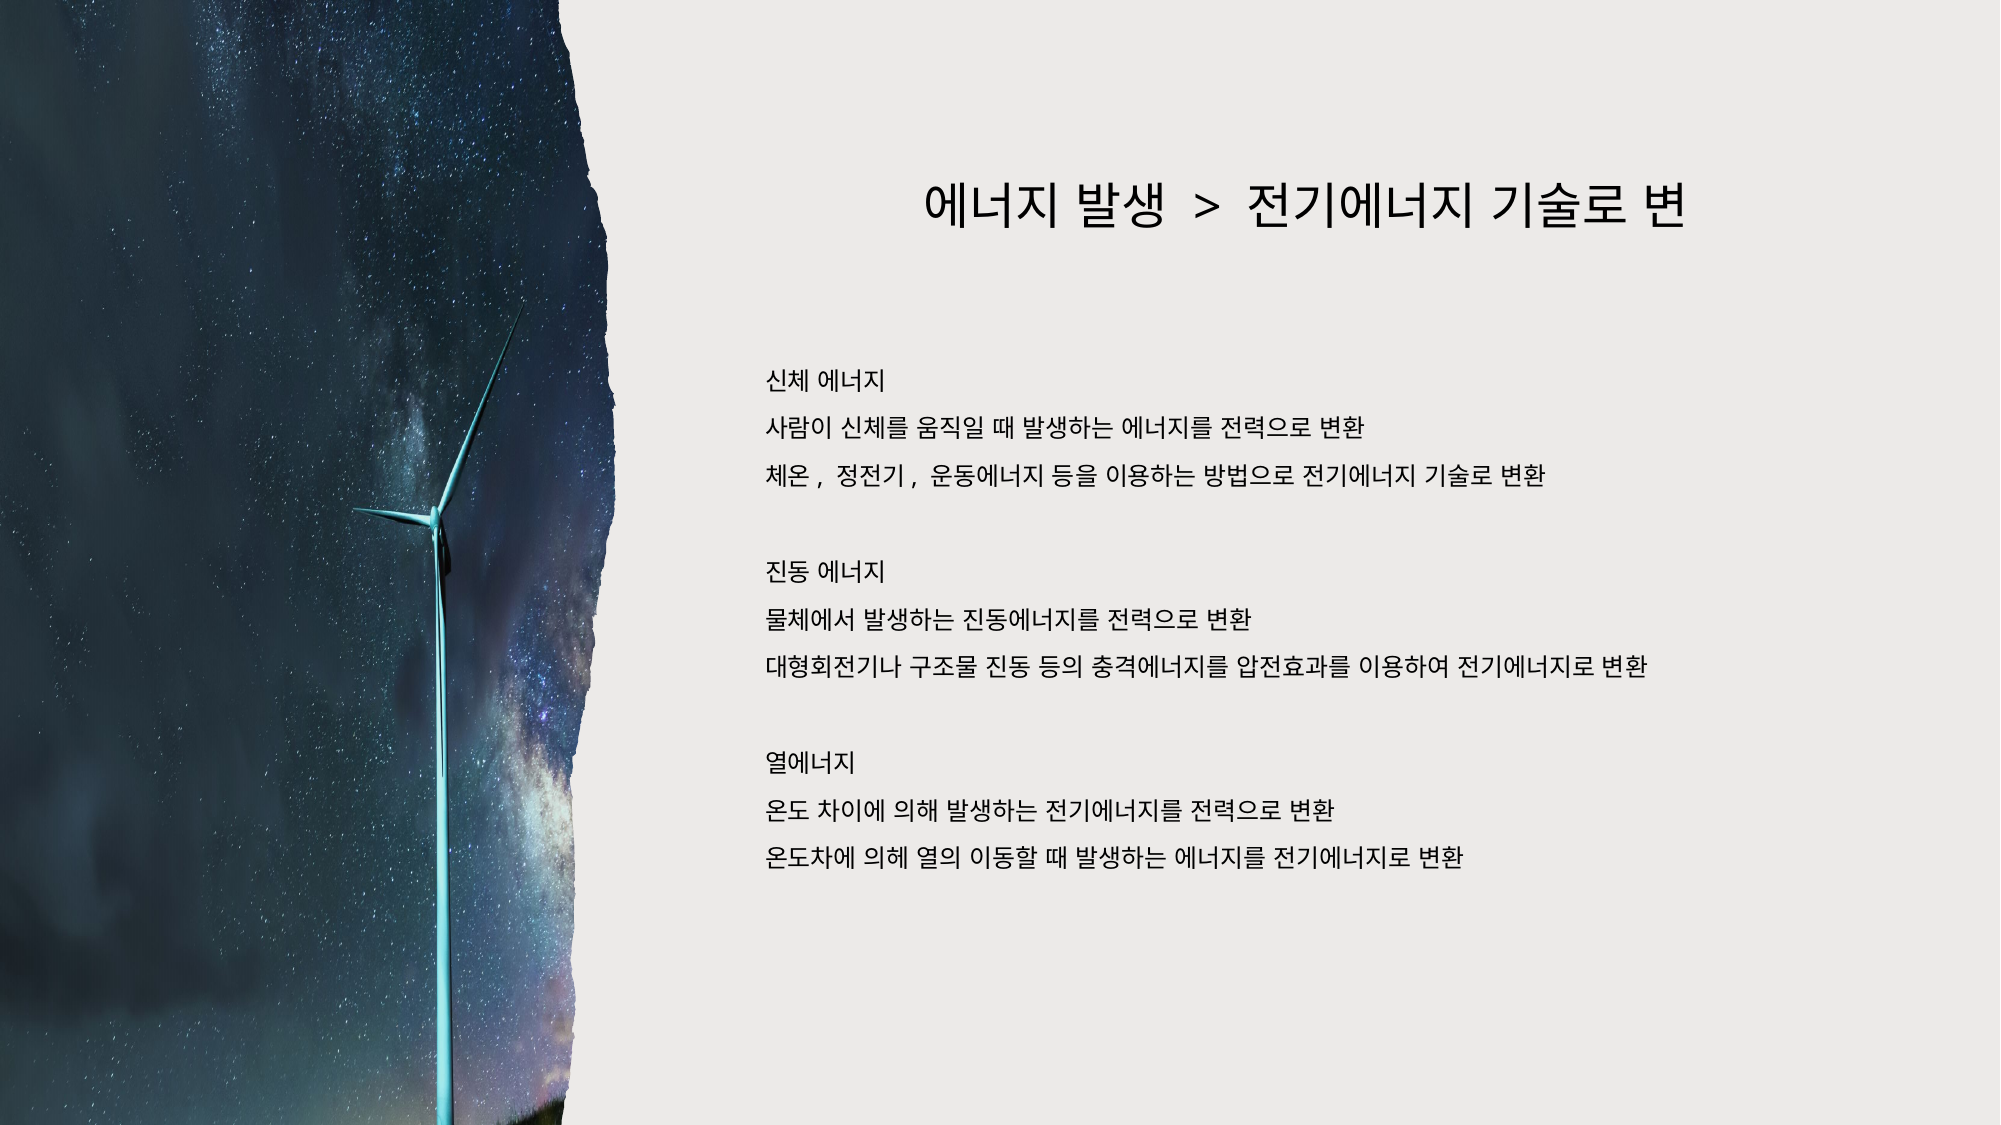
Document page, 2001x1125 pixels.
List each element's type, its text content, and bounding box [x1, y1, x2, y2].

picture [0, 0, 616, 1125]
text_box [616, 0, 2000, 1125]
title 에너지 발생 > 전기에너지 기술로 변 [750, 98, 1863, 319]
list 신체 에너지 사람이 신체를 움직일 때 발생하는 에너지를 전력으로 변환 체온, 정전기, 운동에너지 등을 이용하는 방법으로 전기에너지 기술로 변환 진동 에너지 물체에서 발생하는 진동에너지를 전력으로 변환 대형회전기나 구조물 진동 등의 충격에너지를 압전효과를 이용하여 전기에너지로 변환 열에너지 온도 차이에 의해 발생하는 전기에너지를 전력으로 변환 온도차에 의헤 열의 이동할 때 발생하는 에너지를 전기에너지로 변환 [750, 361, 1863, 1002]
